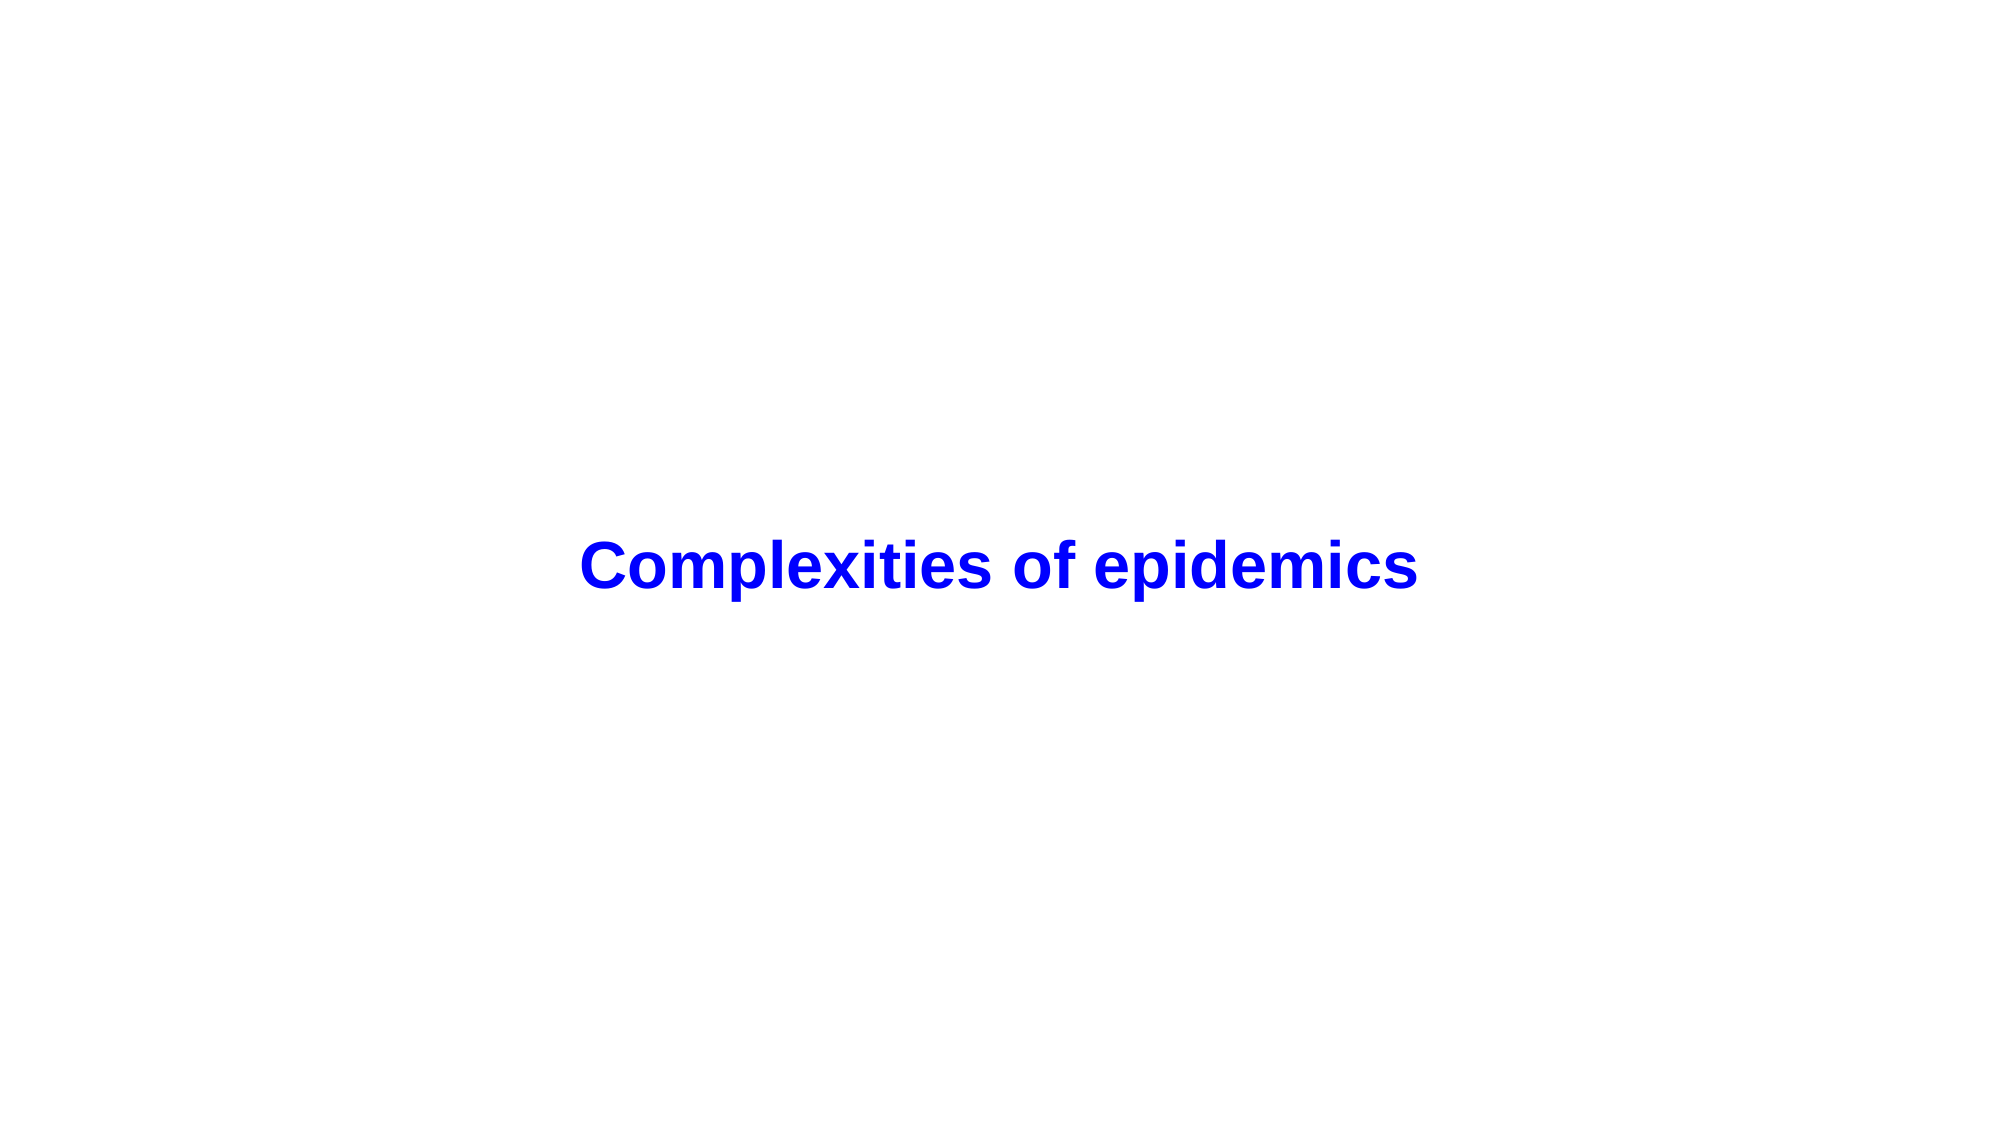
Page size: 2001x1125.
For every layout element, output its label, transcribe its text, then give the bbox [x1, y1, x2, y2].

text_box Complexities of epidemics [148, 514, 1851, 610]
